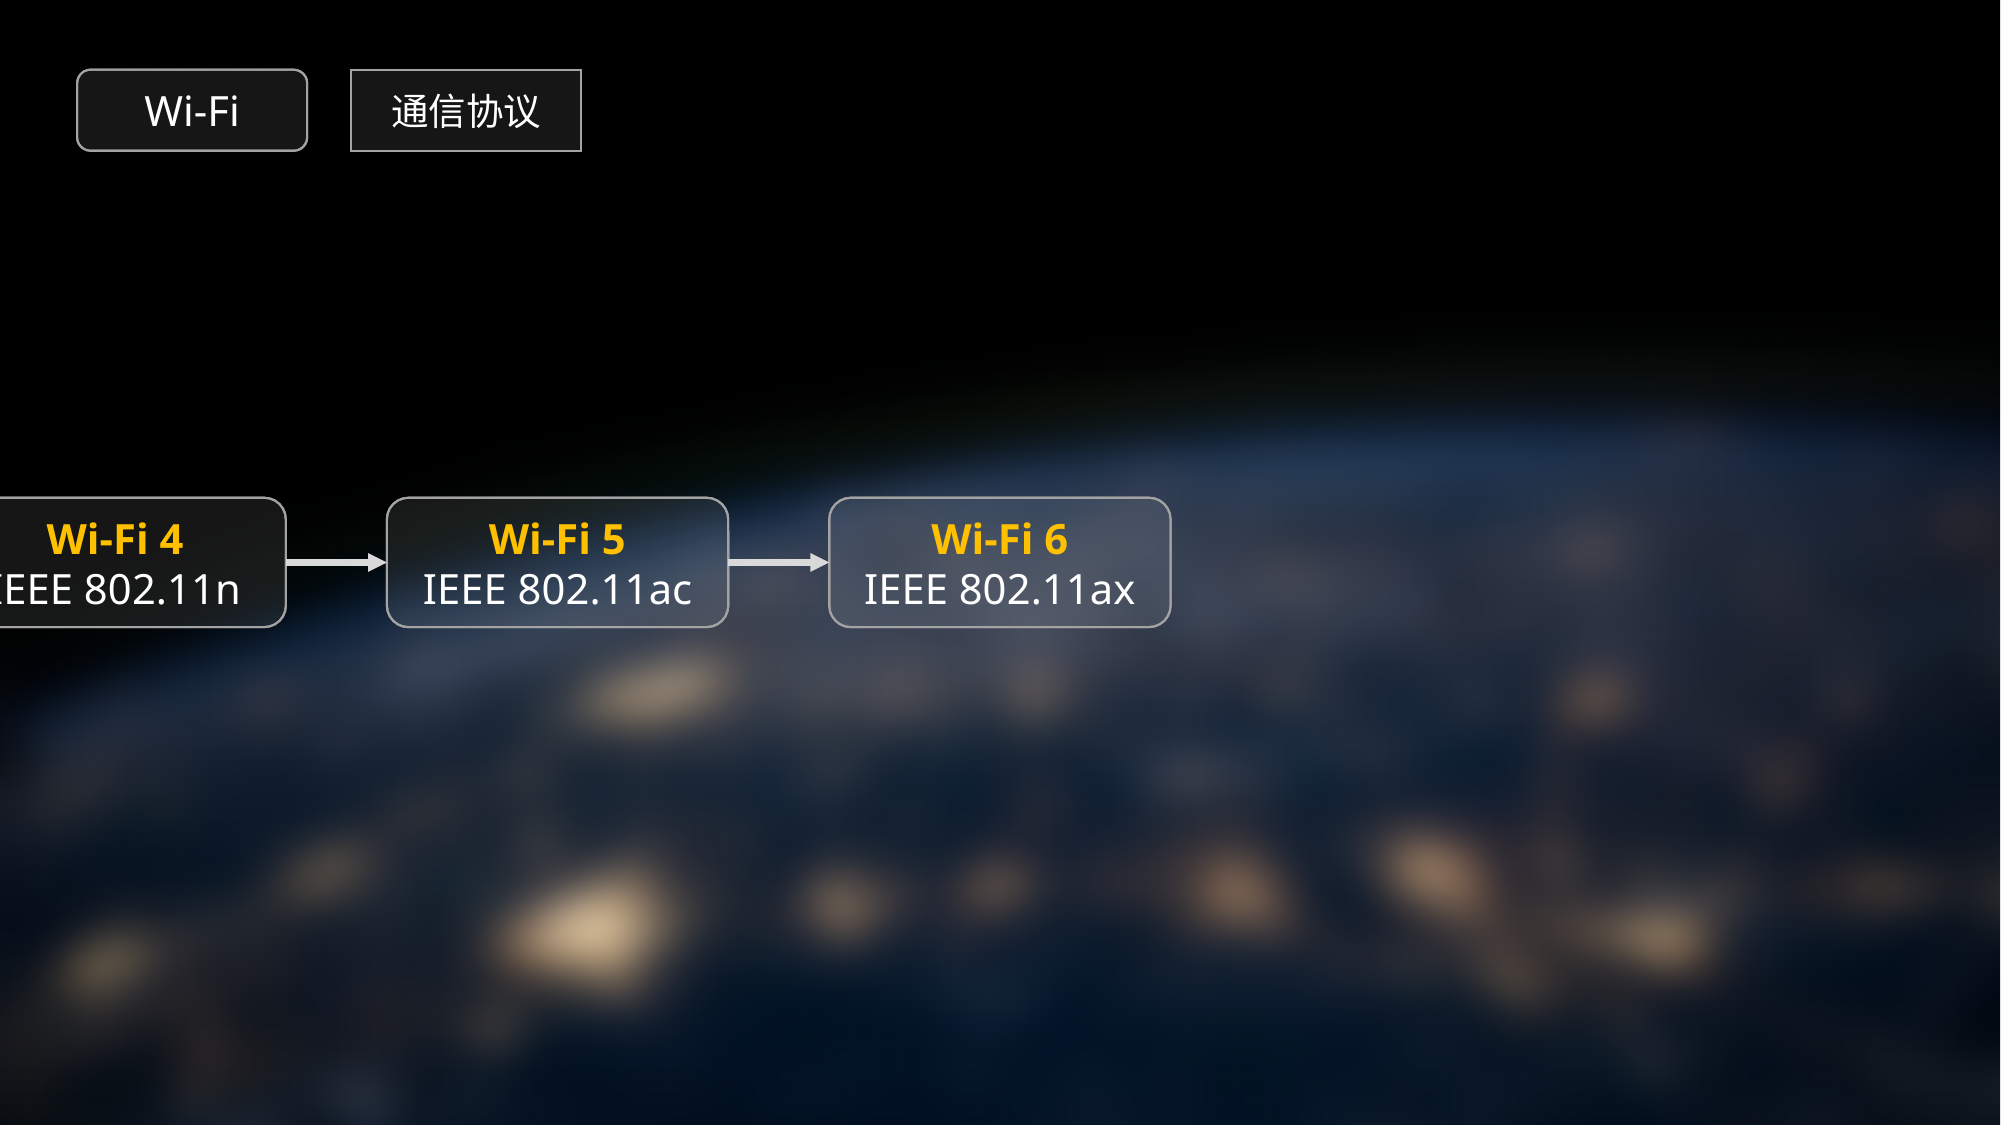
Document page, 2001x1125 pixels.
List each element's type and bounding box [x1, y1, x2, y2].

text_box [351, 69, 582, 151]
text_box [77, 69, 308, 151]
text_box [829, 497, 1171, 628]
text_box [386, 497, 729, 628]
picture [0, 0, 2001, 1125]
text_box [0, 497, 286, 628]
